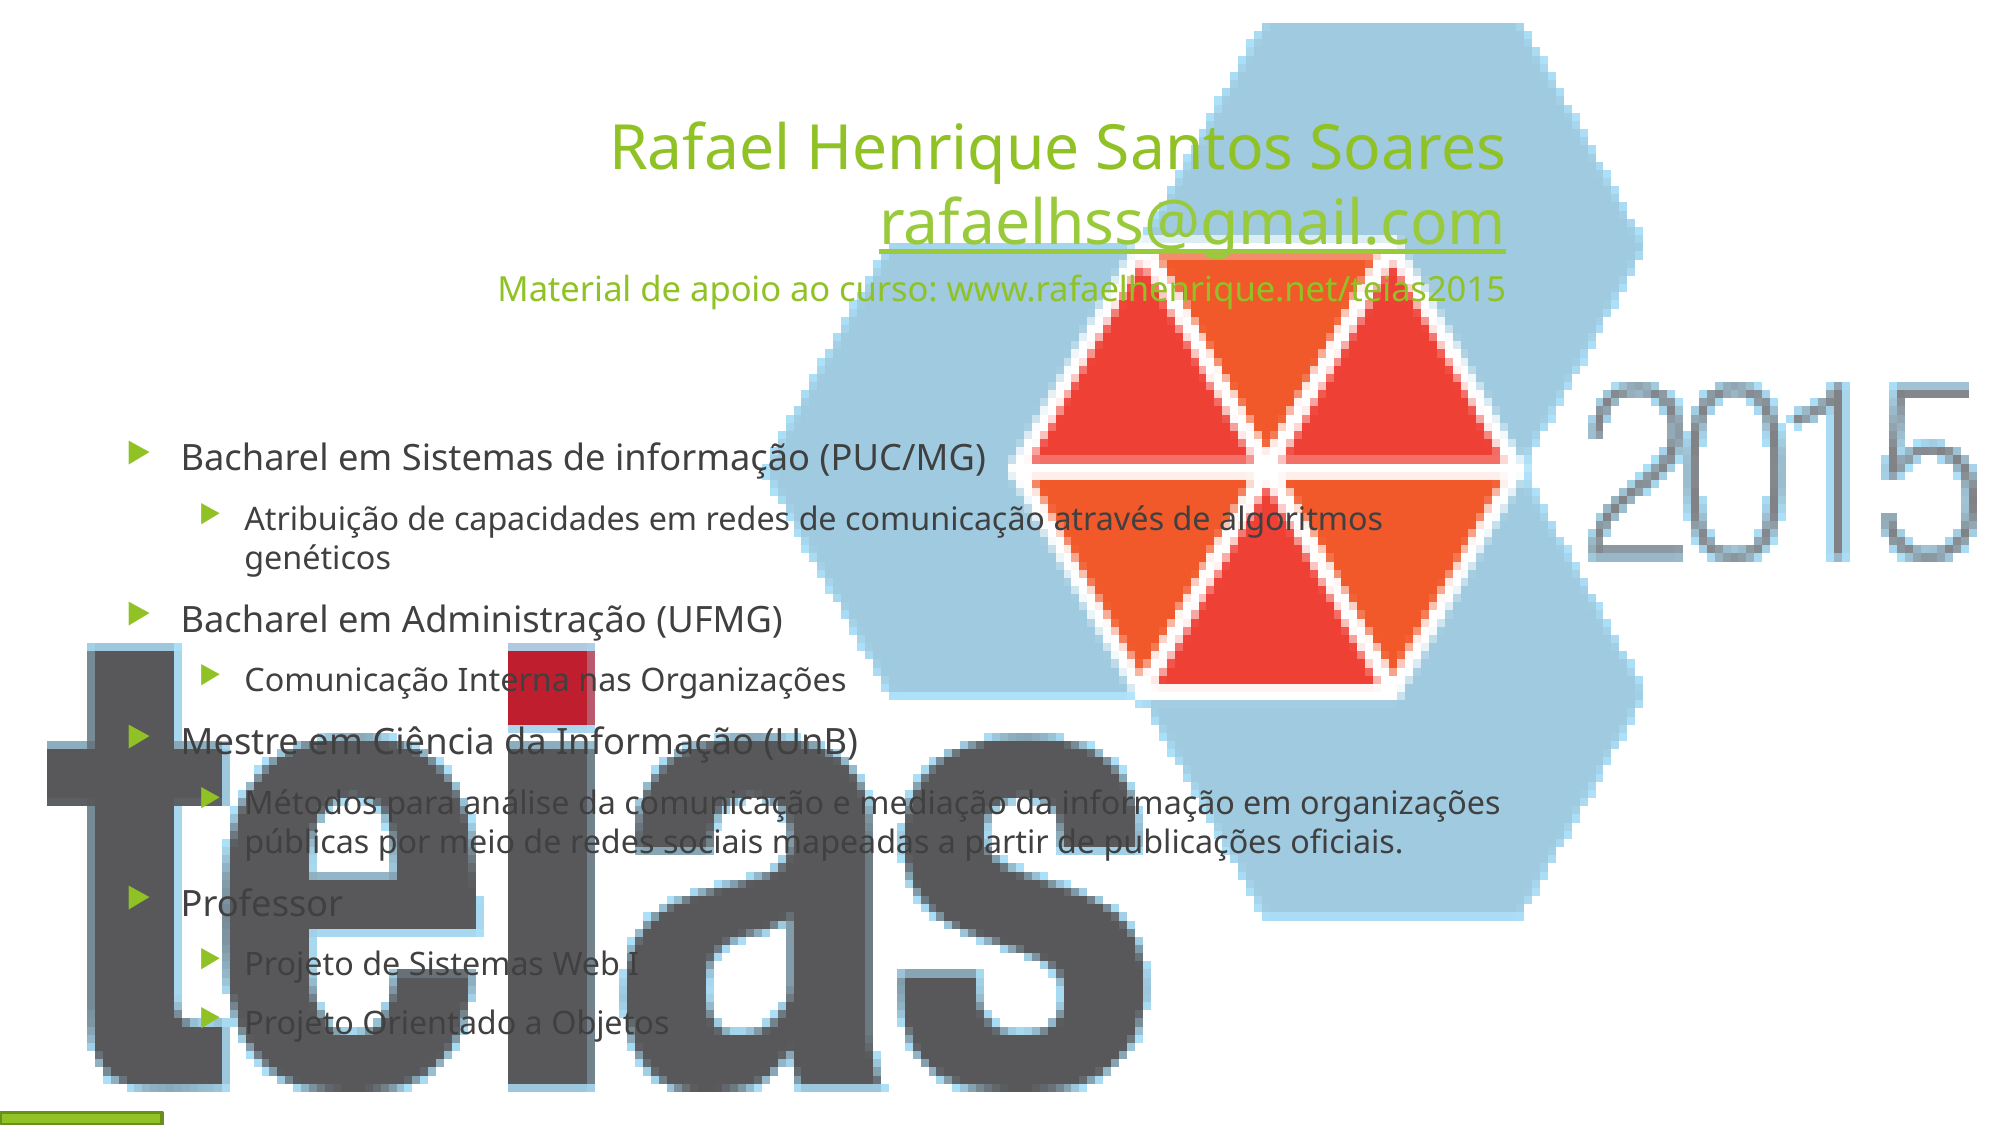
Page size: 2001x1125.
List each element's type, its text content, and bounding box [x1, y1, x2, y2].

list Bacharel em Sistemas de informação (PUC/MG) Atribuição de capacidades em redes de comunicação através de algoritmos genéticos Bacharel em Administração (UFMG) Comunicação Interna nas Organizações Mestre em Ciência da Informação (UnB) Métodos para análise da comunicação e mediação da informação em organizações públicas por meio de redes sociais mapeadas a partir de publicações oficiais. Professor Projeto de Sistemas Web I Projeto Orientado a Objetos [111, 426, 1522, 1064]
picture [0, 0, 2001, 1125]
title Rafael Henrique Santos Soares rafaelhss@gmail.com Material de apoio ao curso: www.rafaelhenrique.net/teias2015 [111, 99, 1522, 317]
text_box [0, 1111, 164, 1125]
